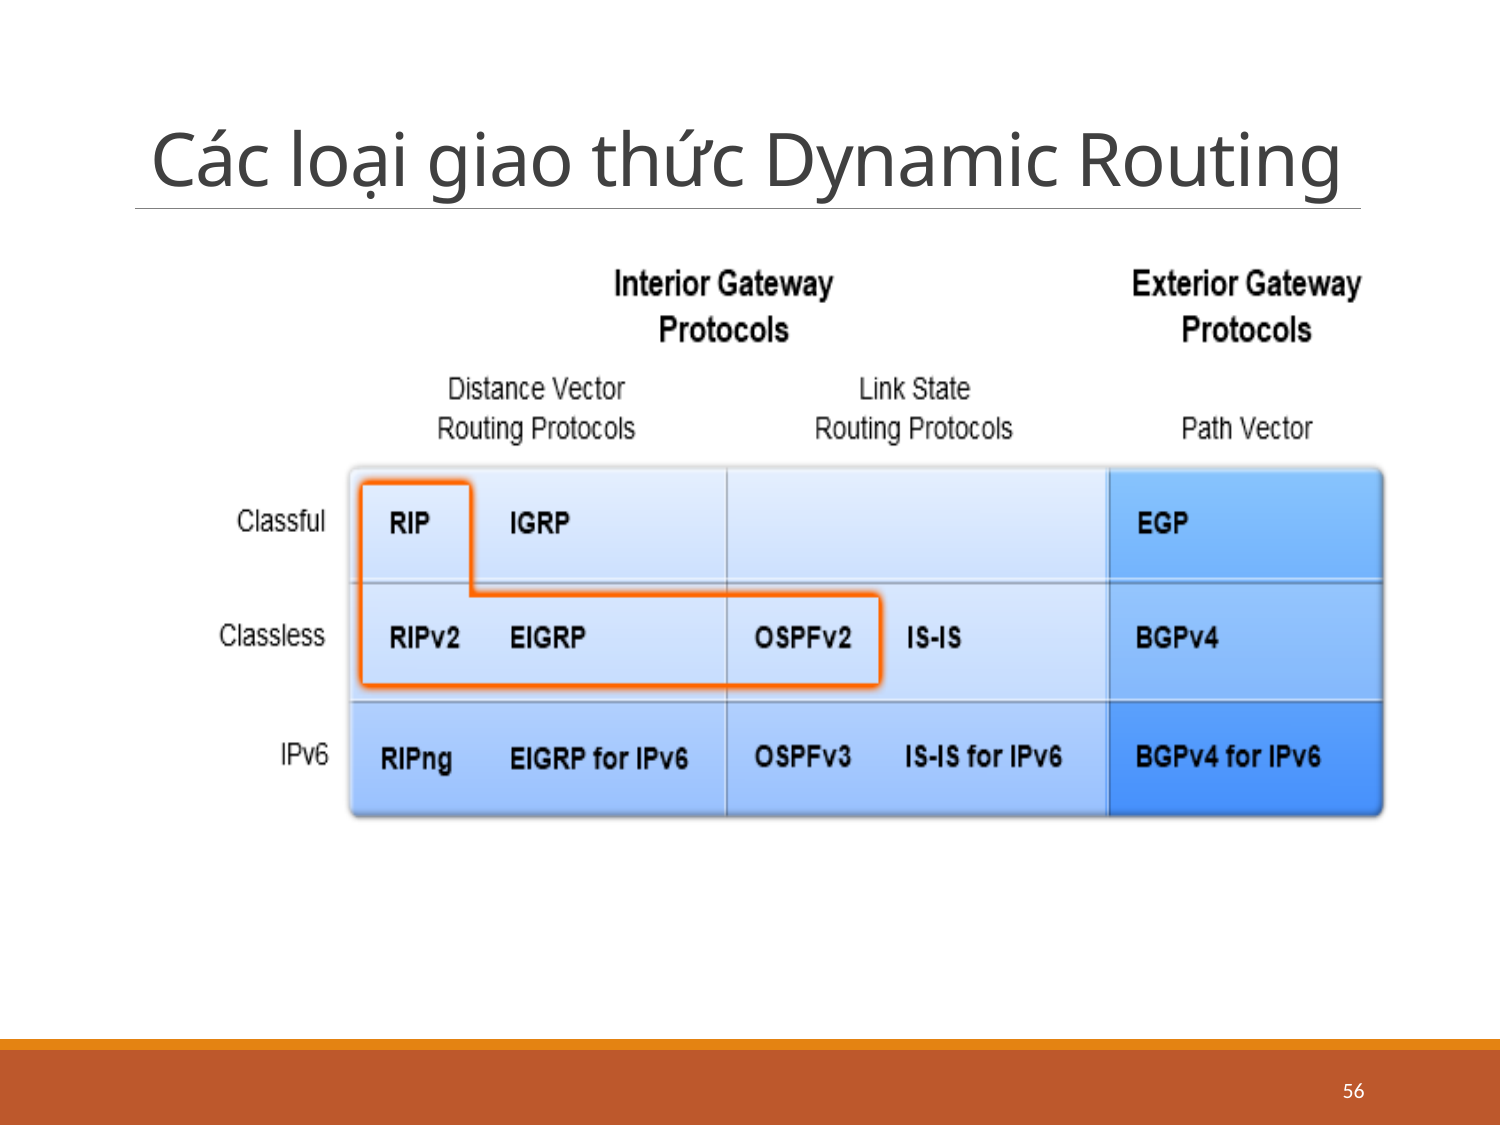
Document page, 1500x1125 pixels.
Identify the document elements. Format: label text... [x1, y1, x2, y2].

slide_number 56 [1218, 1059, 1380, 1120]
title Các loại giao thức Dynamic Routing [135, 47, 1373, 209]
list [186, 261, 1411, 863]
